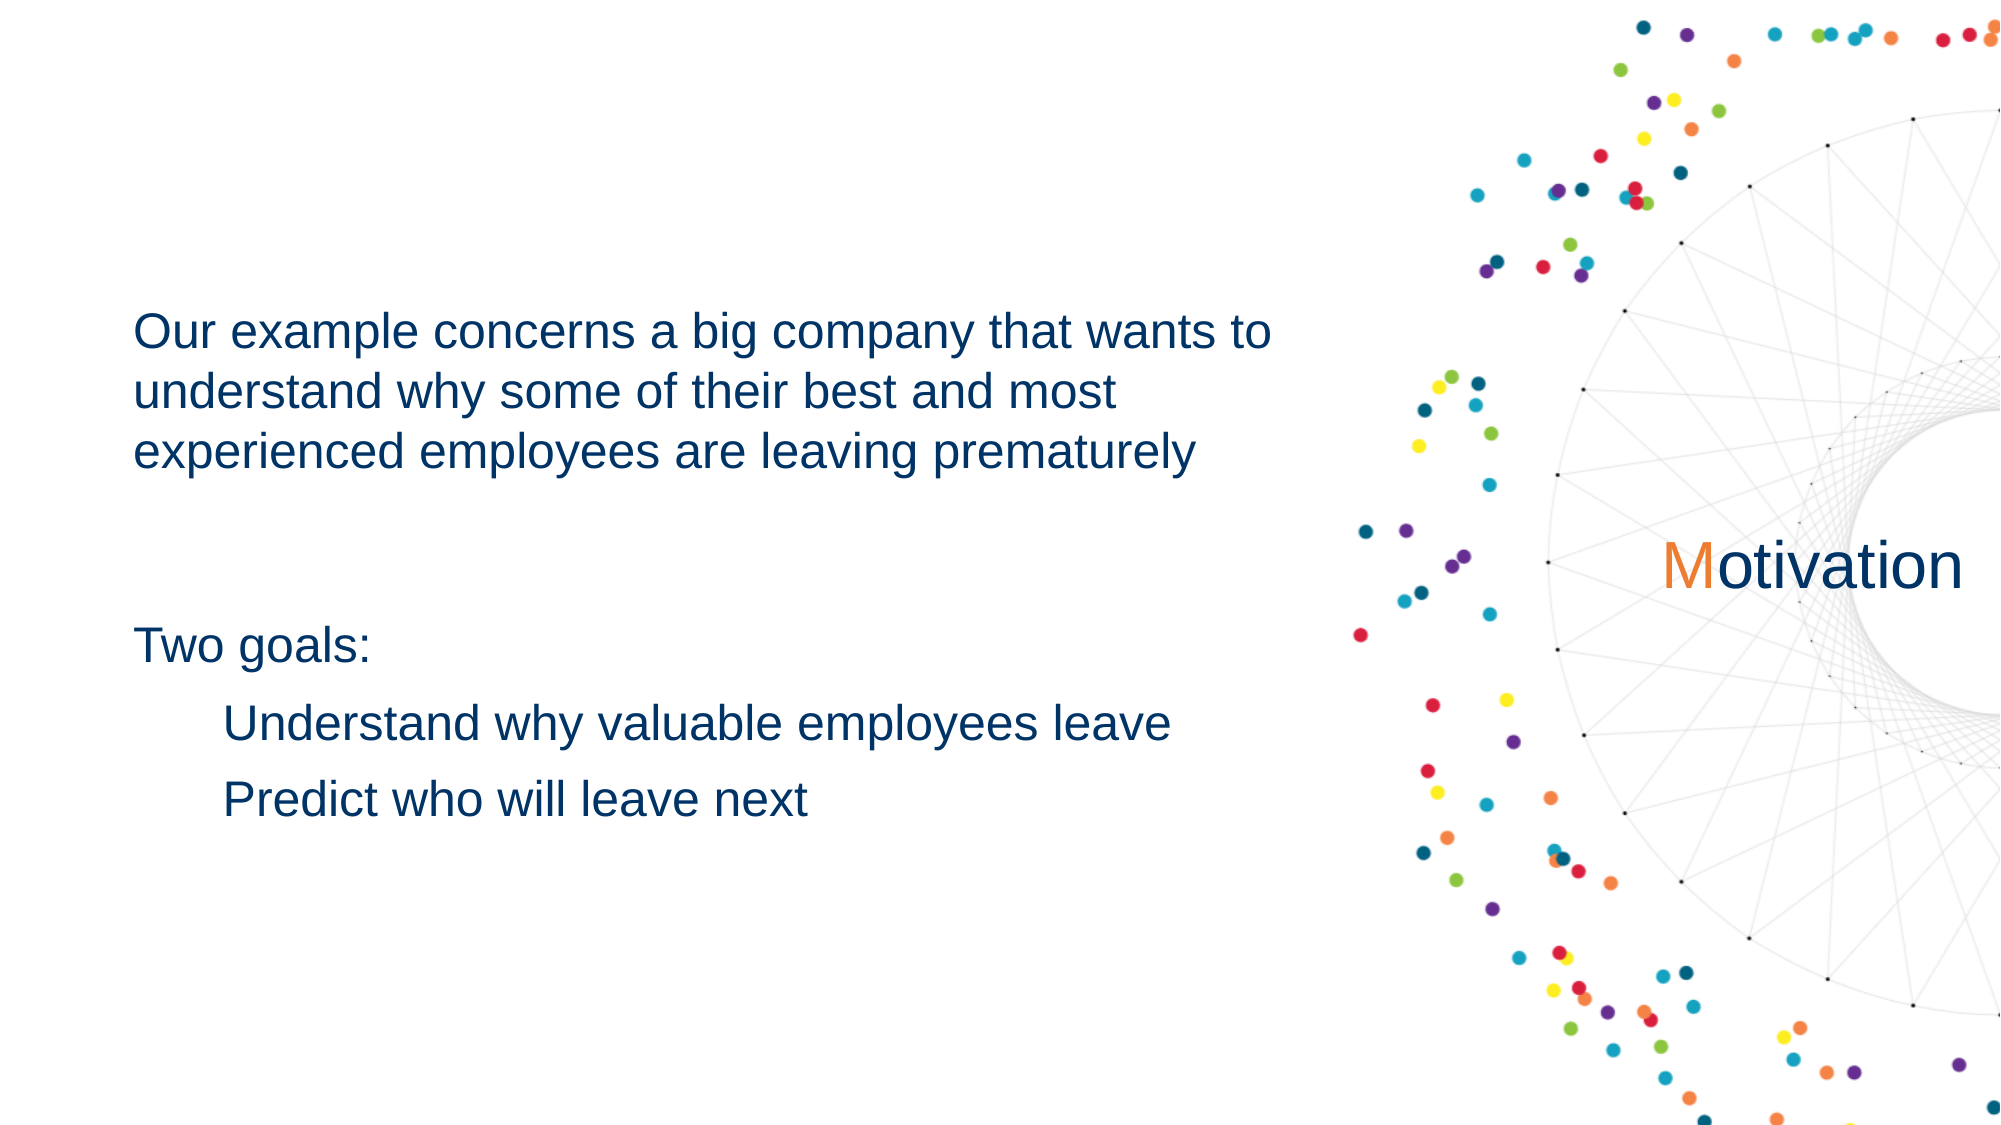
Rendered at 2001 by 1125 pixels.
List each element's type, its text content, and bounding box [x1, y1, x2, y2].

text_box Our example concerns a big company that wants to understand why some of their best and most experienced employees are leaving prematurely [118, 291, 1310, 487]
picture [1269, 0, 2000, 1125]
text_box Predict who will leave next [207, 758, 1033, 834]
text_box Understand why valuable employees leave [207, 683, 1215, 758]
text_box Two goals: [118, 605, 470, 680]
text_box Motivation [1646, 514, 1981, 610]
